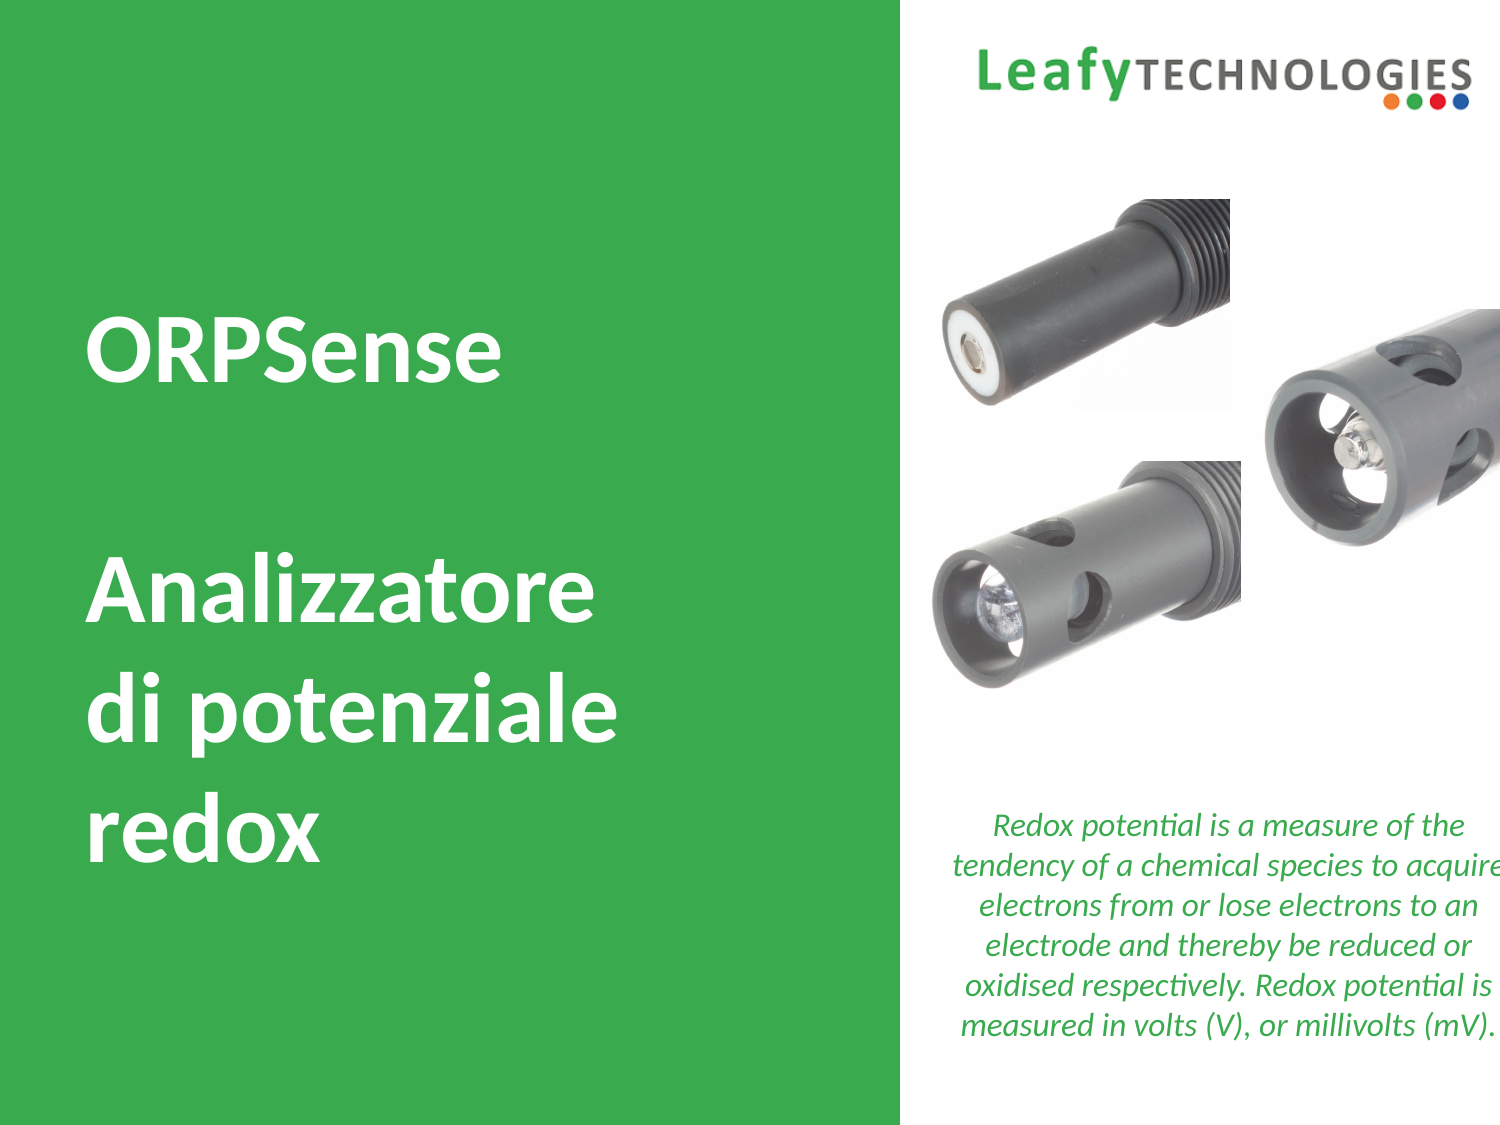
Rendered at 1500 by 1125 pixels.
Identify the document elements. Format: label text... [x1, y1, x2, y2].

text_box [0, 0, 902, 1125]
text_box Redox potential is a measure of the tendency of a chemical species to acquire electrons from or lose electrons to an electrode and thereby be reduced or oxidised respectively. Redox potential is measured in volts (V), or millivolts (mV). [923, 796, 1500, 1051]
text_box ORPSense Analizzatore di potenziale redox [71, 275, 658, 1125]
picture [975, 37, 1476, 112]
picture [928, 199, 1500, 689]
